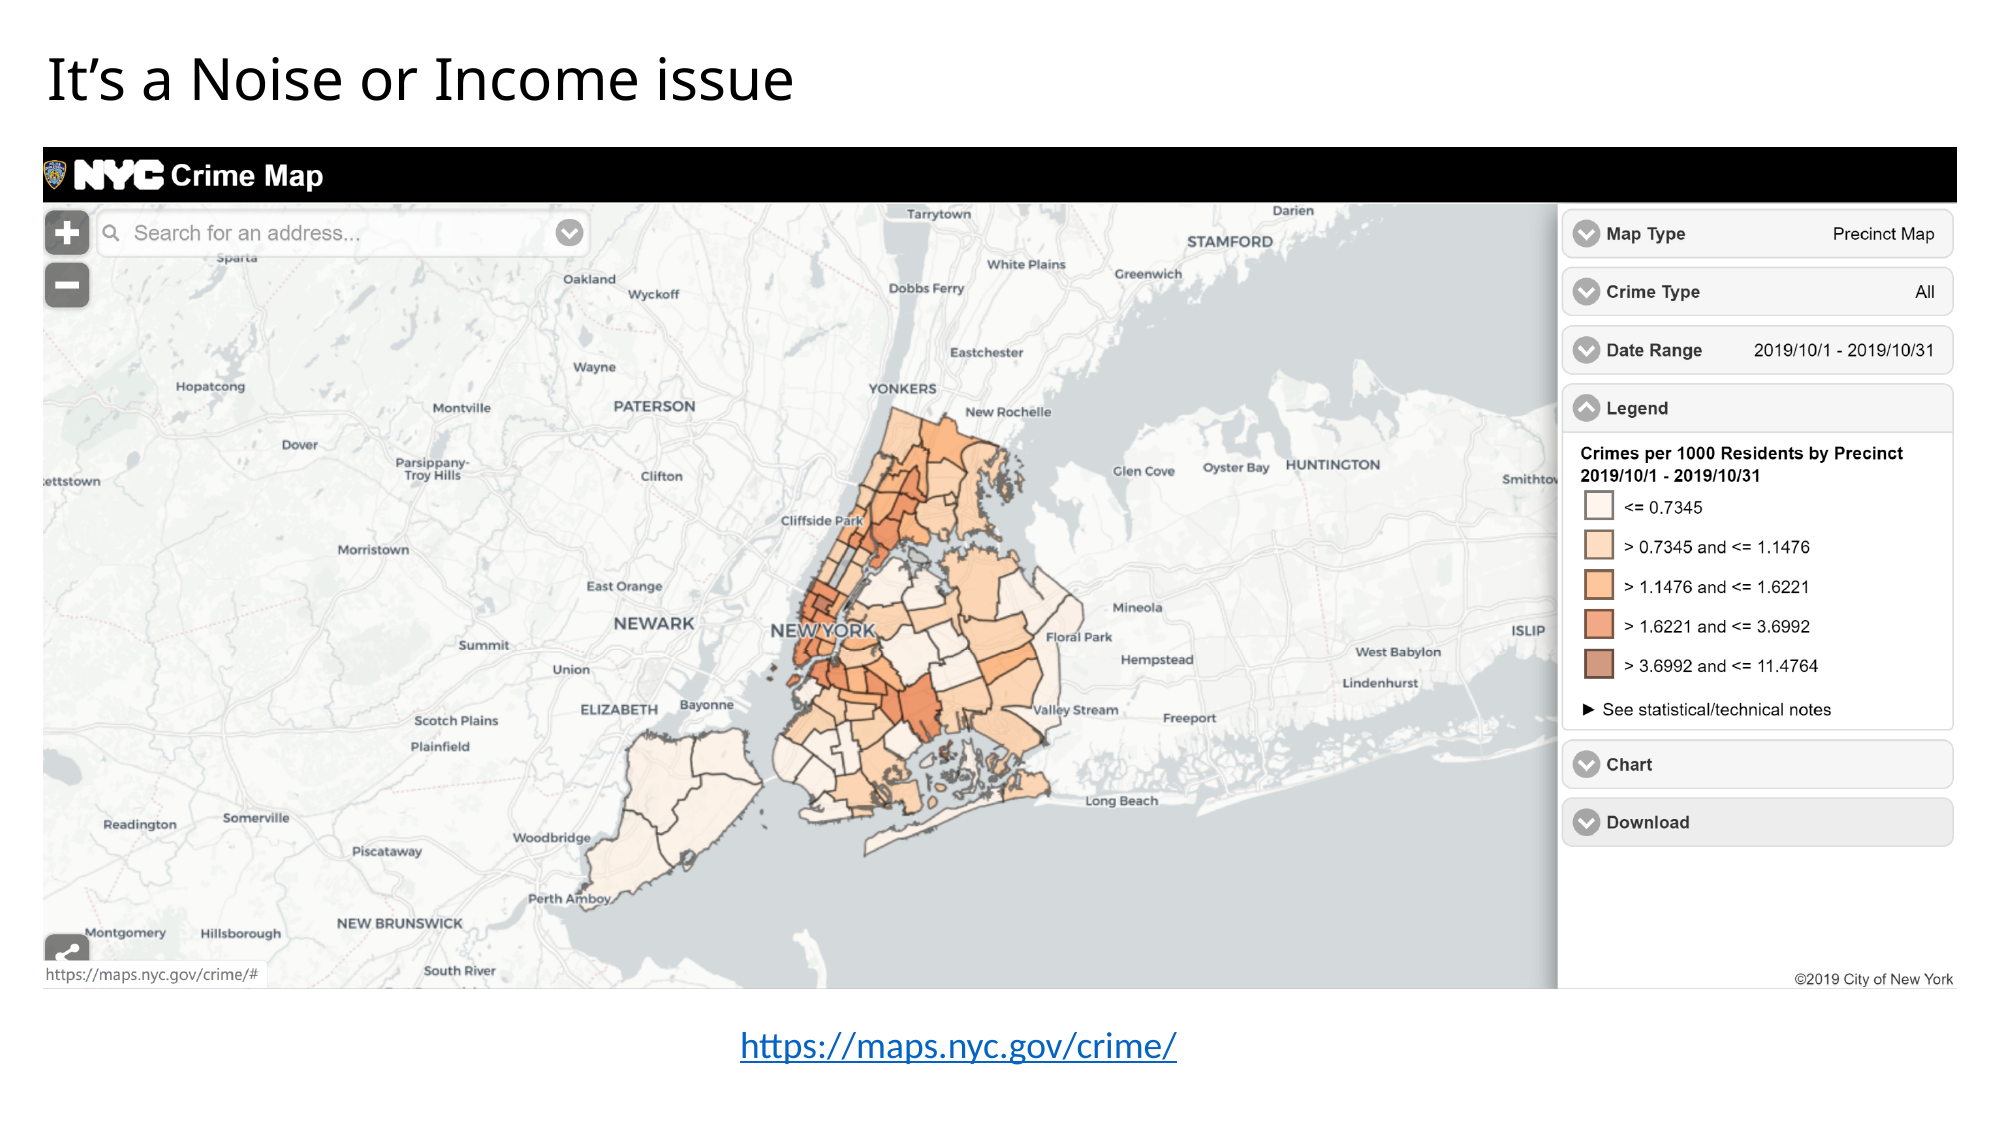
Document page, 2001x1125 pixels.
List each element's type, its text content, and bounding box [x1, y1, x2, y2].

picture [43, 147, 1957, 989]
text_box It’s a Noise or Income issue [32, 10, 1142, 121]
text_box https://maps.nyc.gov/crime/ [373, 999, 1544, 1074]
